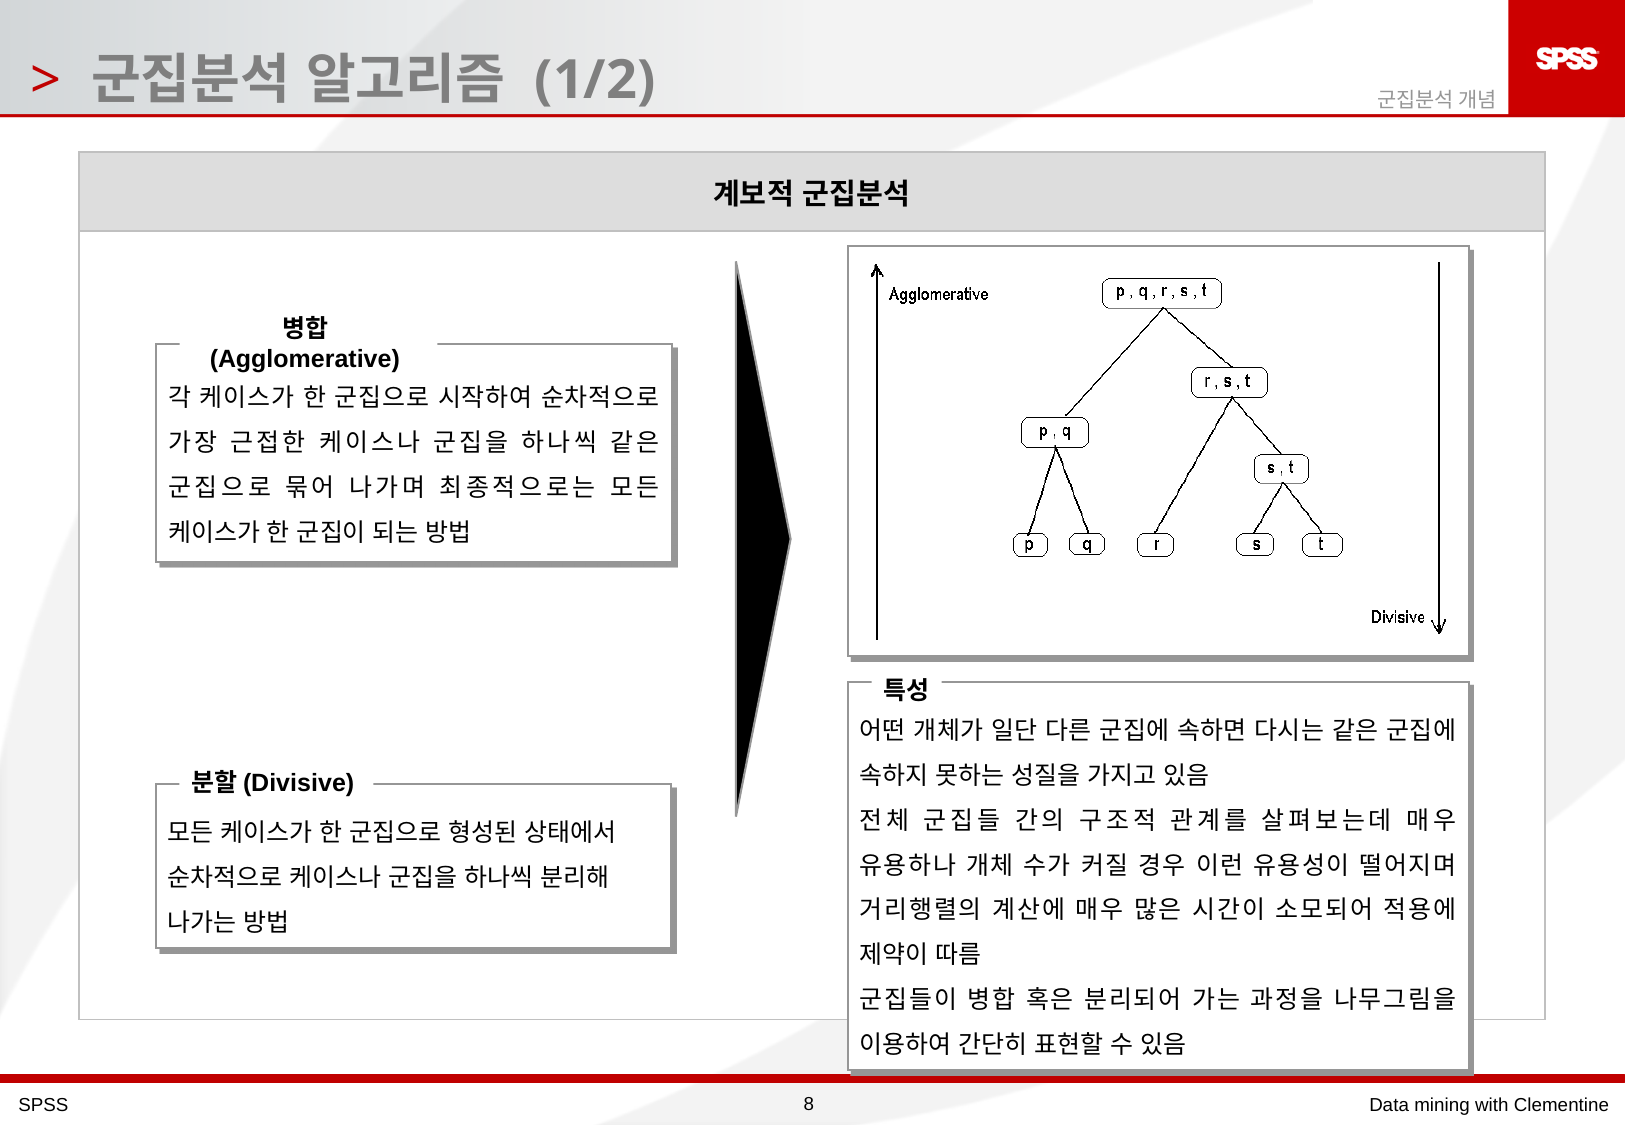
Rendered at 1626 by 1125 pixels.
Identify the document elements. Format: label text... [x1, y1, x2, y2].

picture [1508, 0, 1625, 114]
text_box [847, 246, 1469, 657]
table_cell [80, 232, 1544, 1019]
text_box 군집분석 개념 [1246, 82, 1512, 118]
text_box 분할(Divisive) [179, 760, 374, 802]
table_header 계보적 군집분석 [80, 153, 1544, 230]
text_box 모든 케이스가 한 군집으로 형성된 상태에서 순차적으로 케이스나 군집을 하나씩 분리해 나가는 방법 [156, 784, 671, 949]
picture [865, 255, 1452, 645]
text_box 군집분석 알고리즘 (1/2) [15, 41, 1387, 118]
text_box 병합(Agglomerative) [179, 306, 438, 378]
text_box 어떤 개체가 일단 다른 군집에 속하면 다시는 같은 군집에 속하지 못하는 성질을 가지고 있음 전체 군집들 간의 구조적 관계를 살펴보는데 매우 유용하나 개체 수가 커질 경우 이런 유용성이 떨어지며 거리행렬의 계산에 매우 많은 시간이 소모되어 적용에 제약이 따름 군집들이 병합 혹은 분리되어 가는 과정을 나무그림을 이용하여 간단히 표현할 수 있음 [847, 681, 1469, 1071]
text_box [735, 261, 791, 817]
text_box 특성 [871, 668, 942, 711]
text_box 각 케이스가 한 군집으로 시작하여 순차적으로 가장 근접한 케이스나 군집을 하나씩 같은 군집으로 묶어 나가며 최종적으로는 모든 케이스가 한 군집이 되는 방법 [156, 344, 672, 563]
